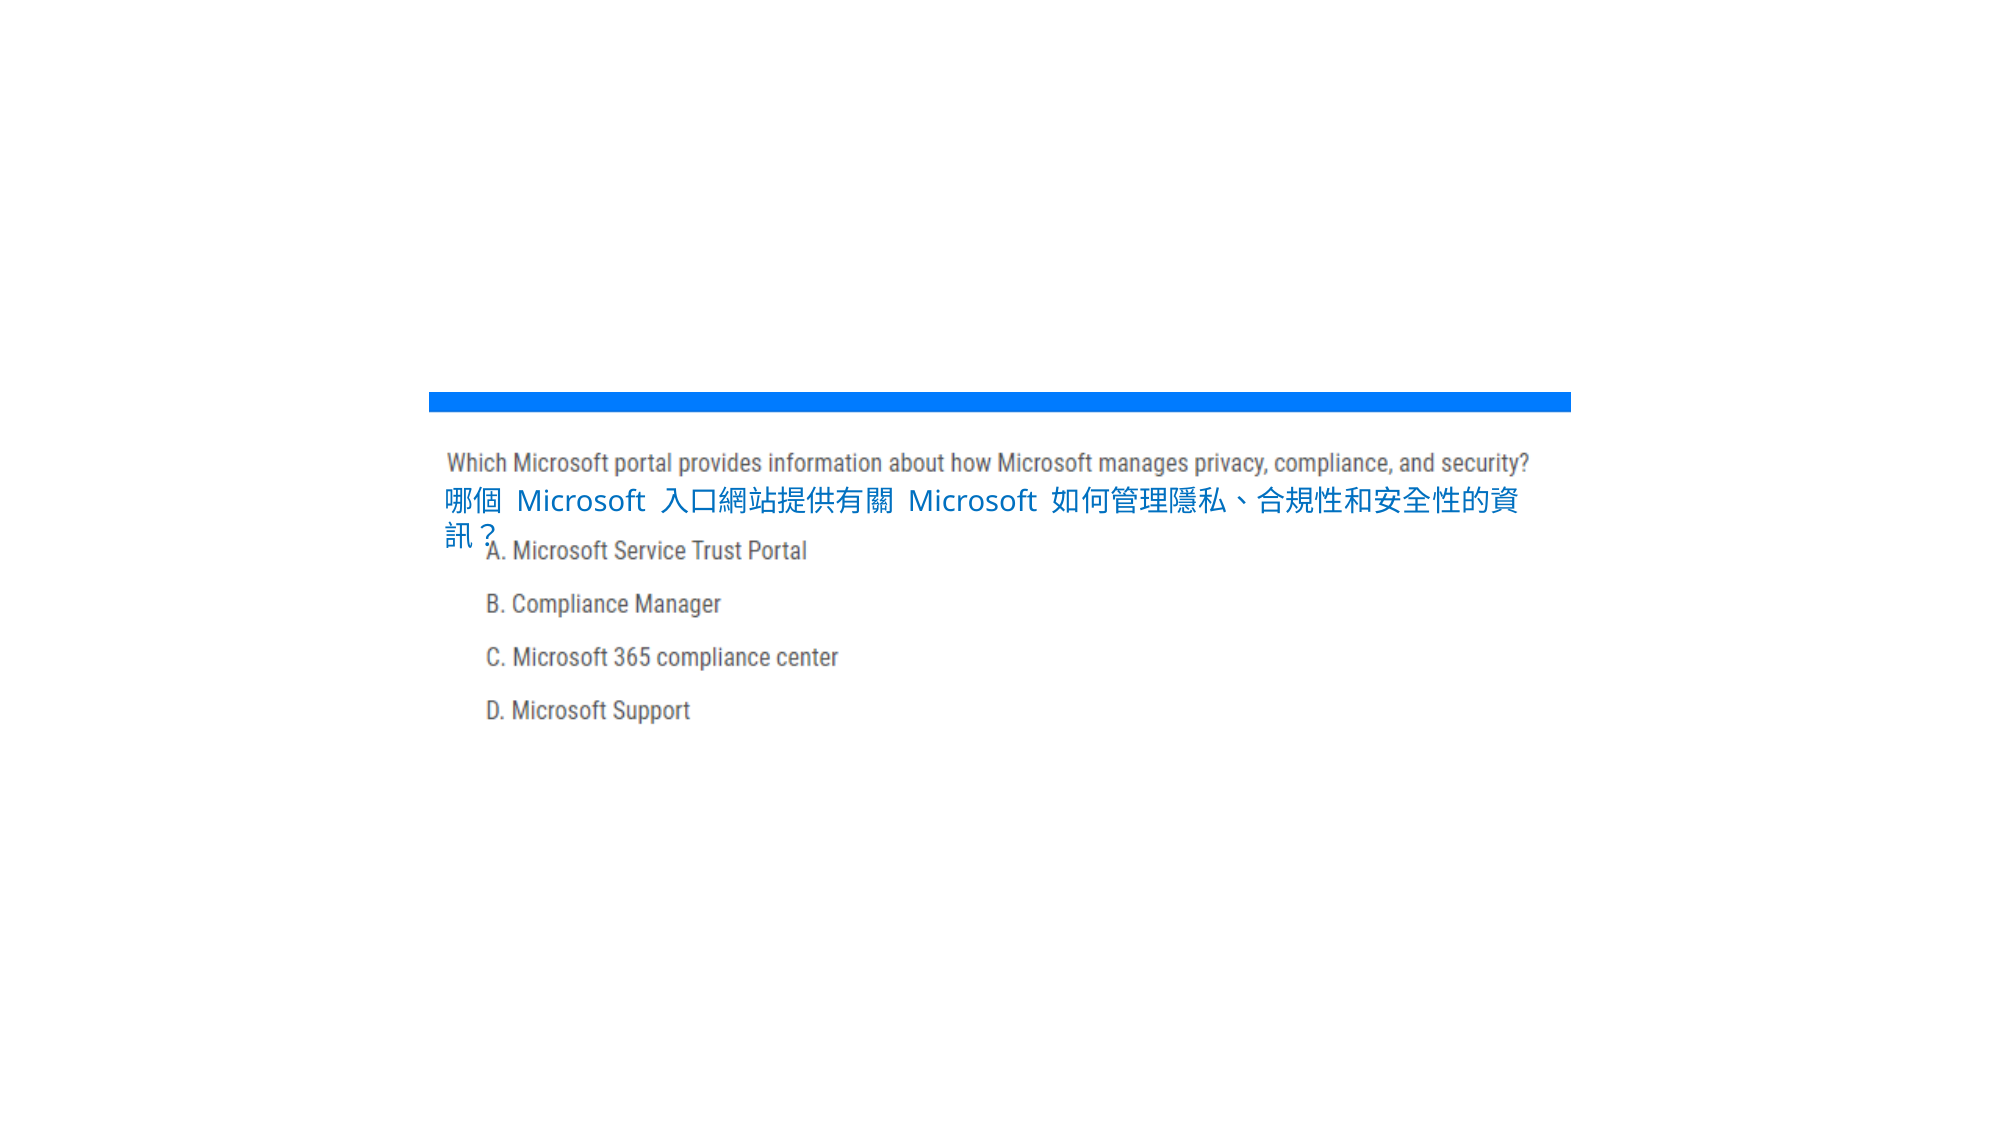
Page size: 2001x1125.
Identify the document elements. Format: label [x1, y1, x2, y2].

picture [429, 392, 1571, 733]
